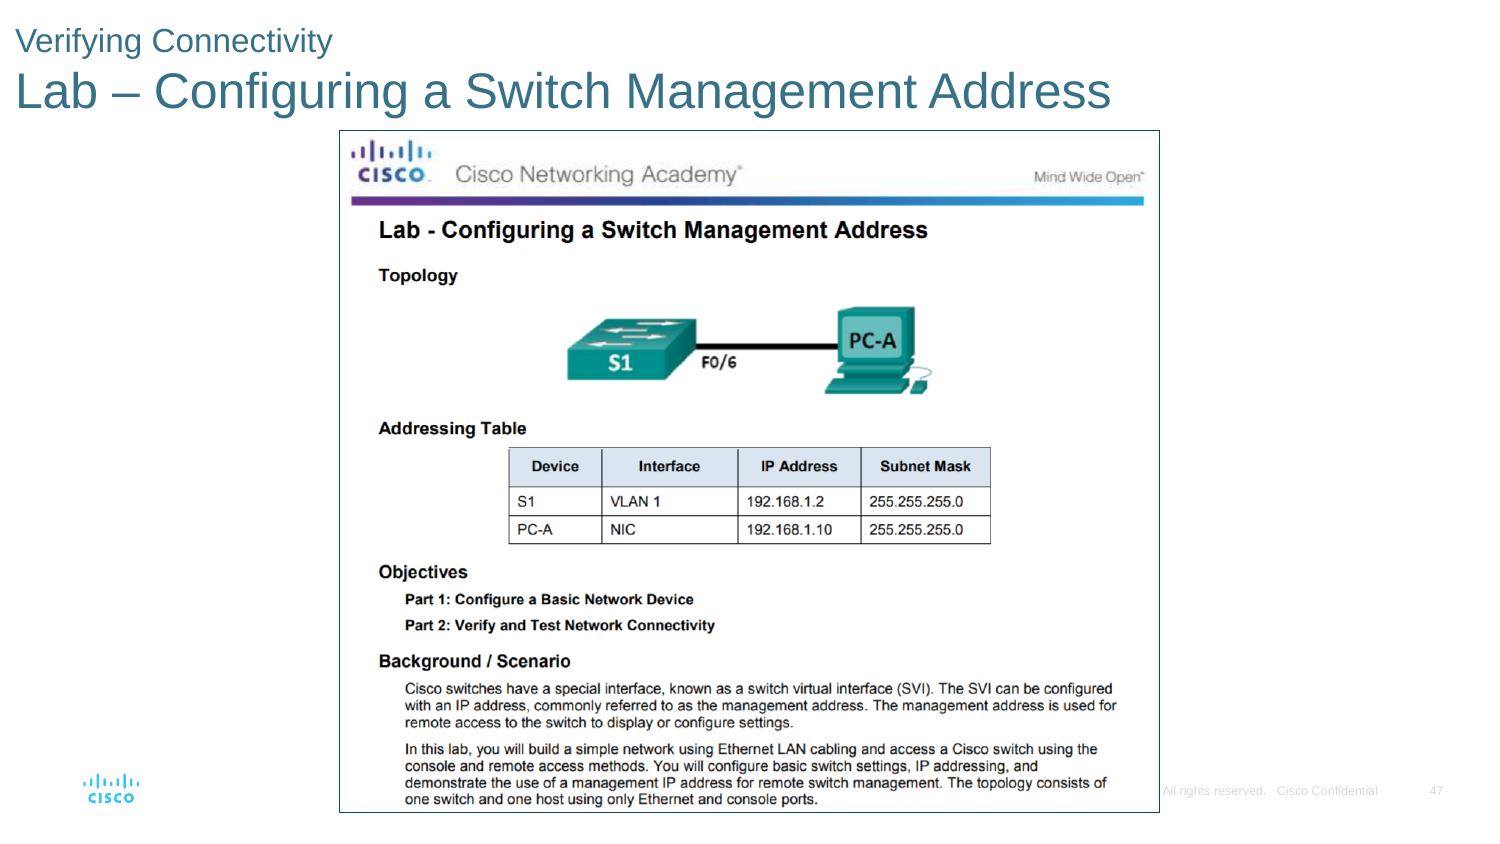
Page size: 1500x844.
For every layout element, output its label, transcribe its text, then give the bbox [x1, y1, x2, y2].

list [339, 130, 1160, 813]
title Verifying Connectivity Lab – Configuring a Switch Management Address [0, 6, 1500, 131]
